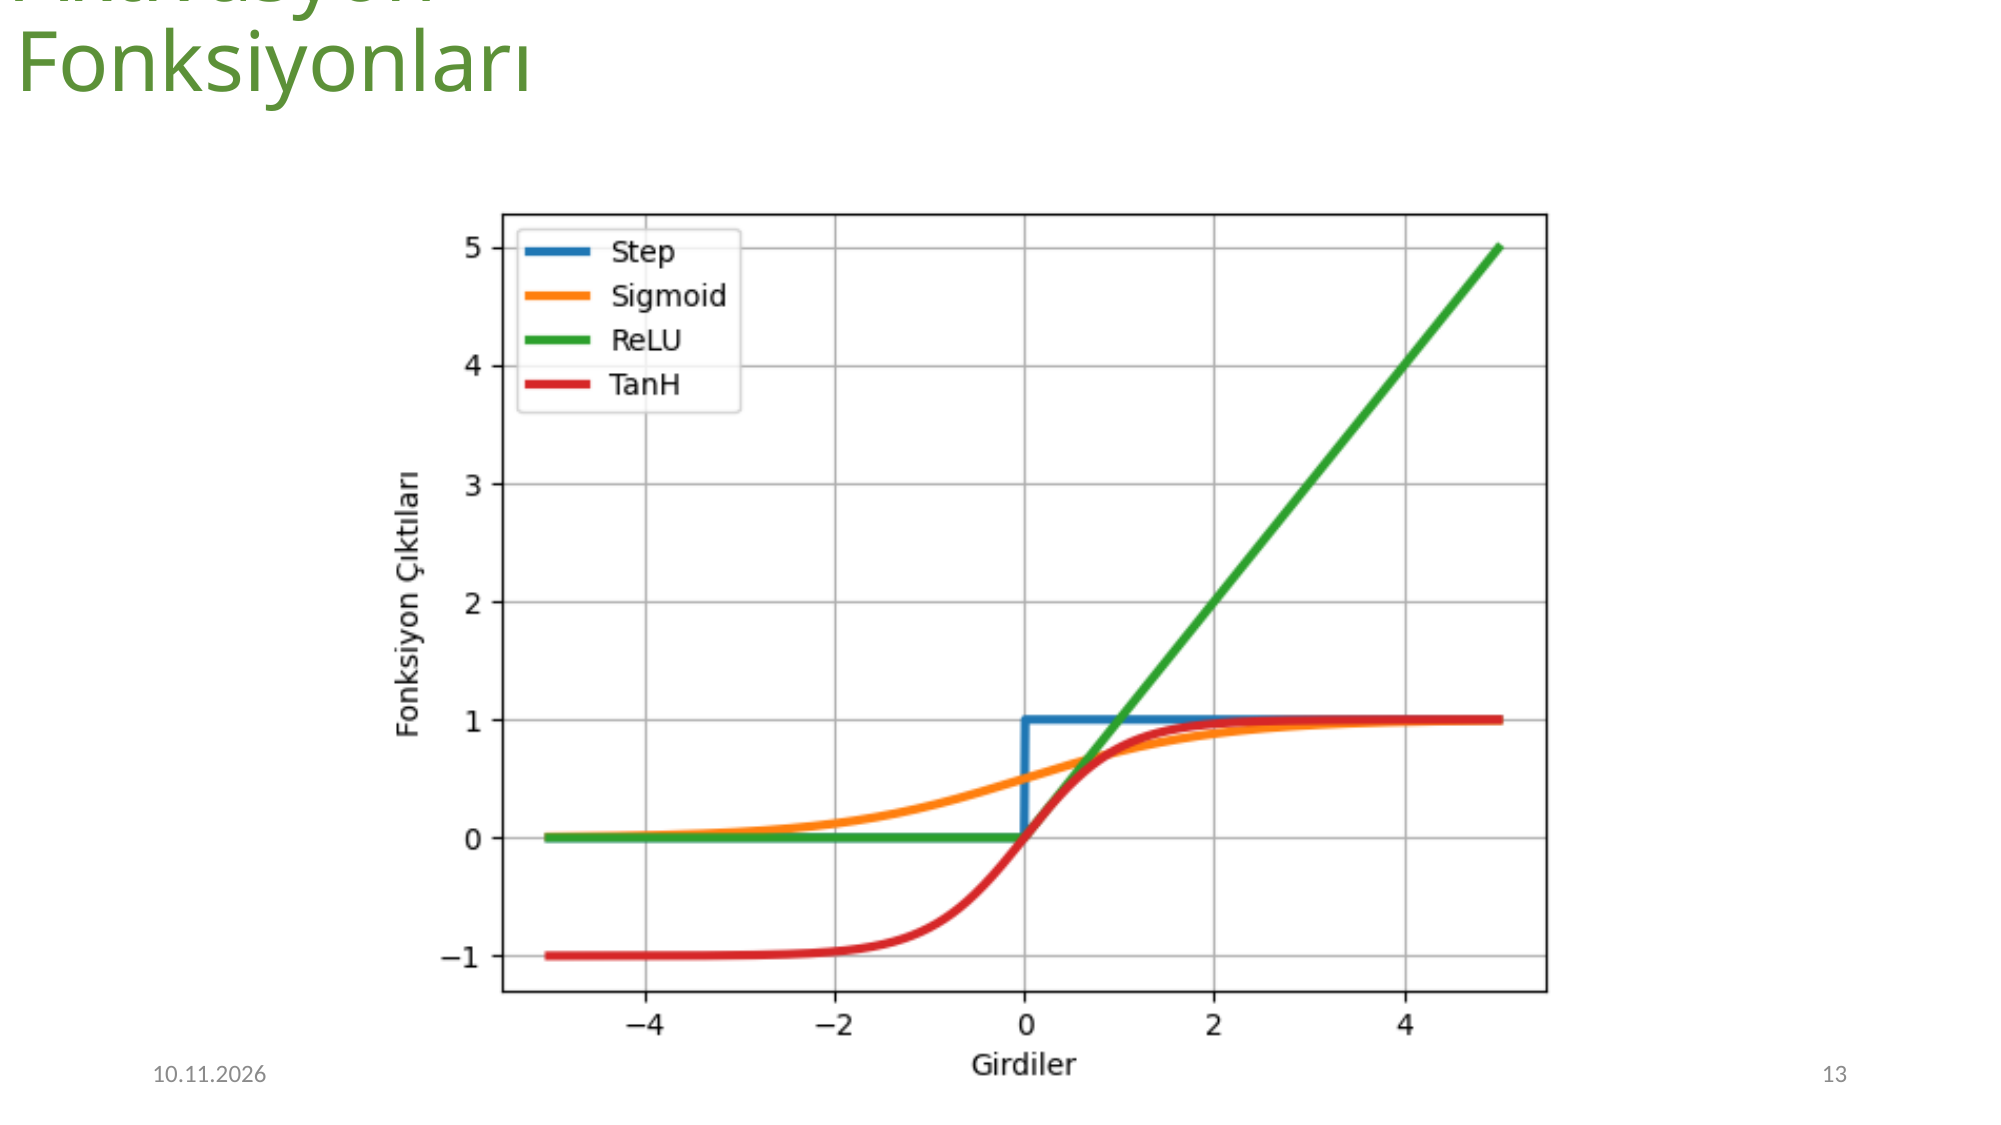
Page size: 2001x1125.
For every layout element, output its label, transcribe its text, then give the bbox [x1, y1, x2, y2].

picture [334, 92, 1681, 1103]
slide_number 13 [1681, 1042, 1863, 1103]
title Aktivasyon Fonksiyonları [0, 0, 856, 117]
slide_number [137, 1042, 334, 1103]
